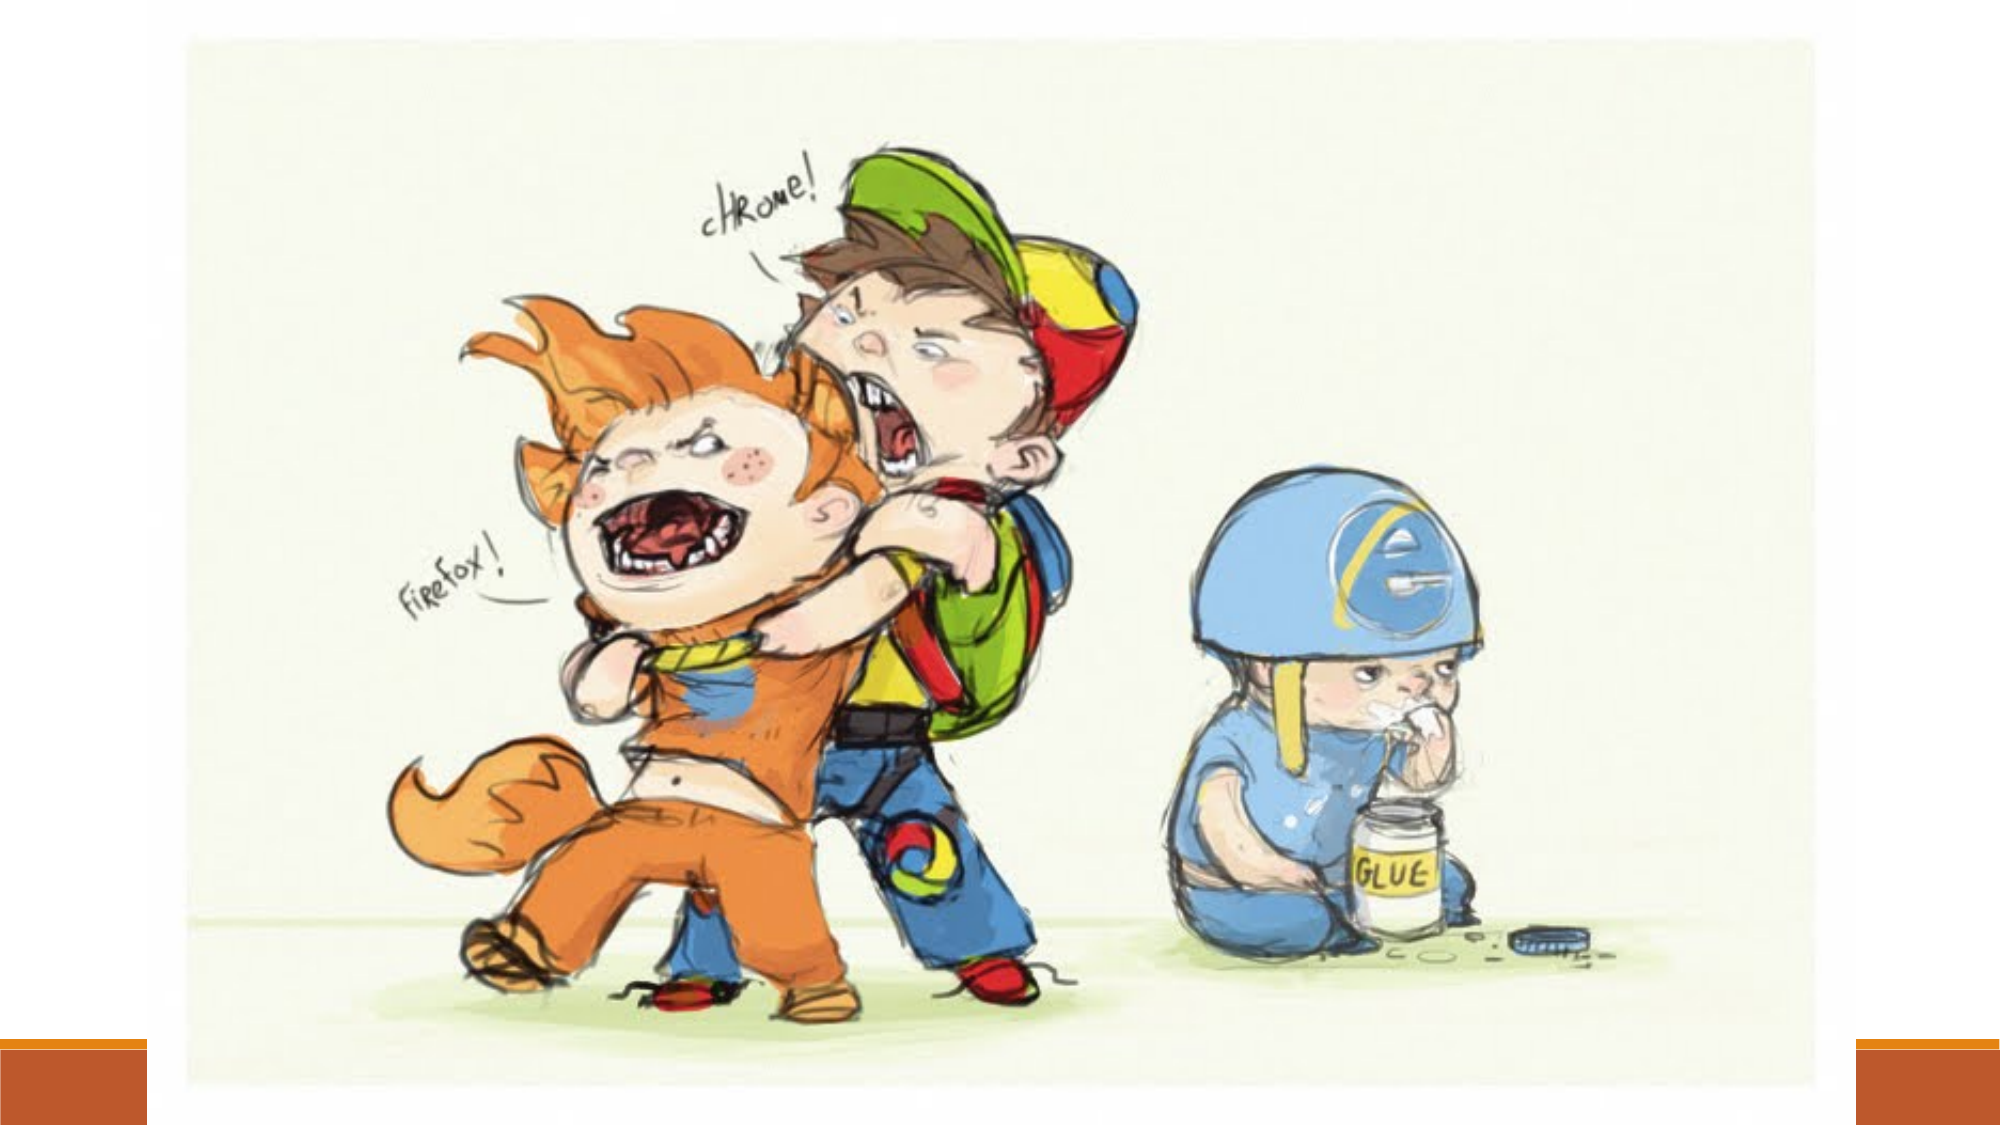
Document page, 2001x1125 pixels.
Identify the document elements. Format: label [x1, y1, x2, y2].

picture [147, 0, 1856, 1125]
